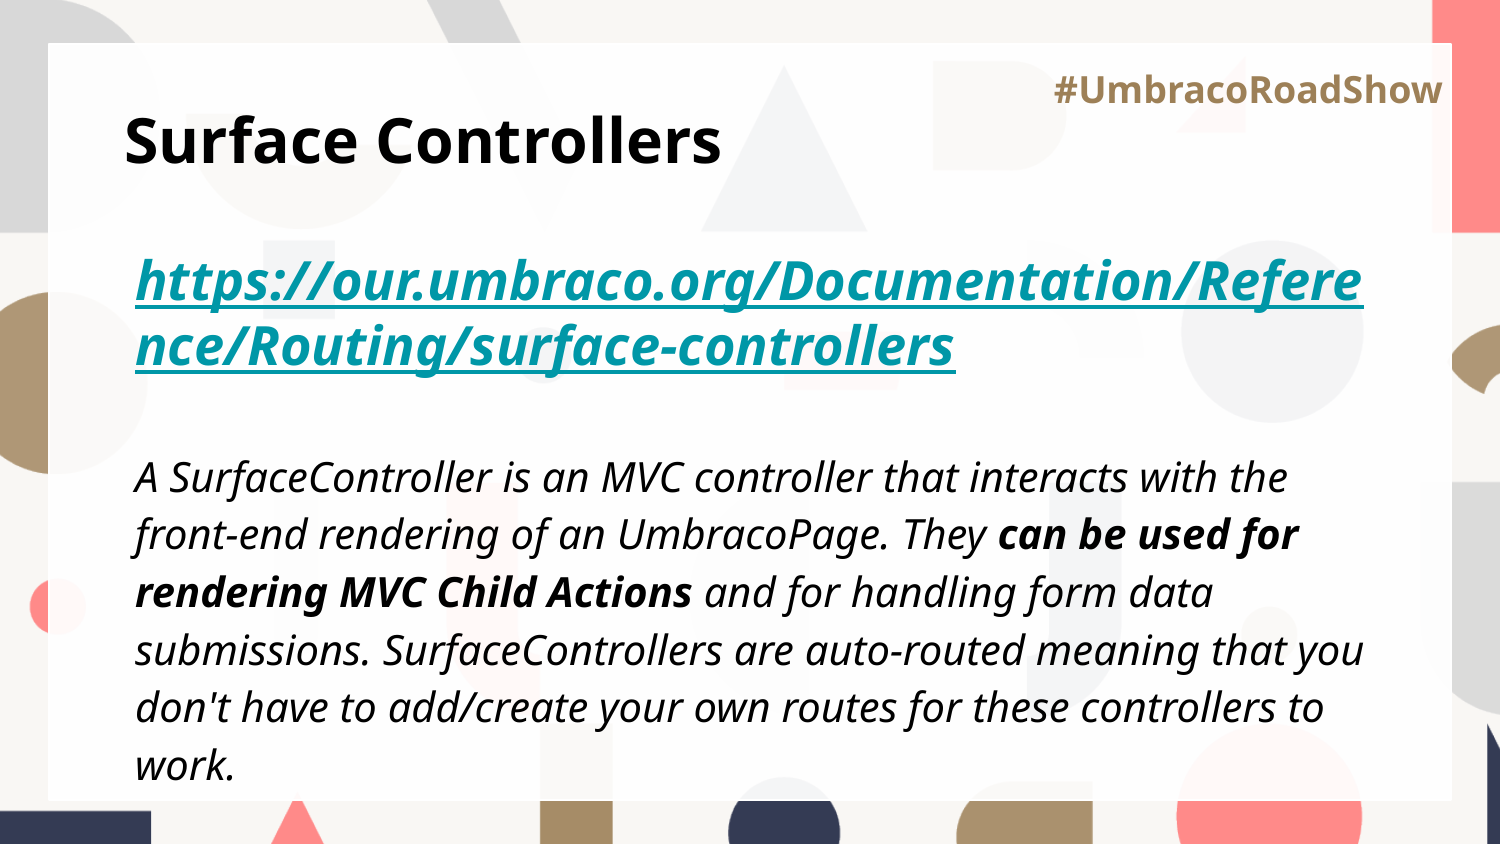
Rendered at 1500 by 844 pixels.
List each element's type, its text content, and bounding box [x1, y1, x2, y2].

picture [0, 0, 1500, 844]
list https://our.umbraco.org/Documentation/Reference/Routing/surface-controllers A SurfaceController is an MVC controller that interacts with the front-end rendering of an UmbracoPage. They can be used for rendering MVC Child Actions and for handling form data submissions. SurfaceControllers are auto-routed meaning that you don't have to add/create your own routes for these controllers to work. [109, 220, 1391, 781]
title Surface Controllers [109, 85, 1243, 180]
